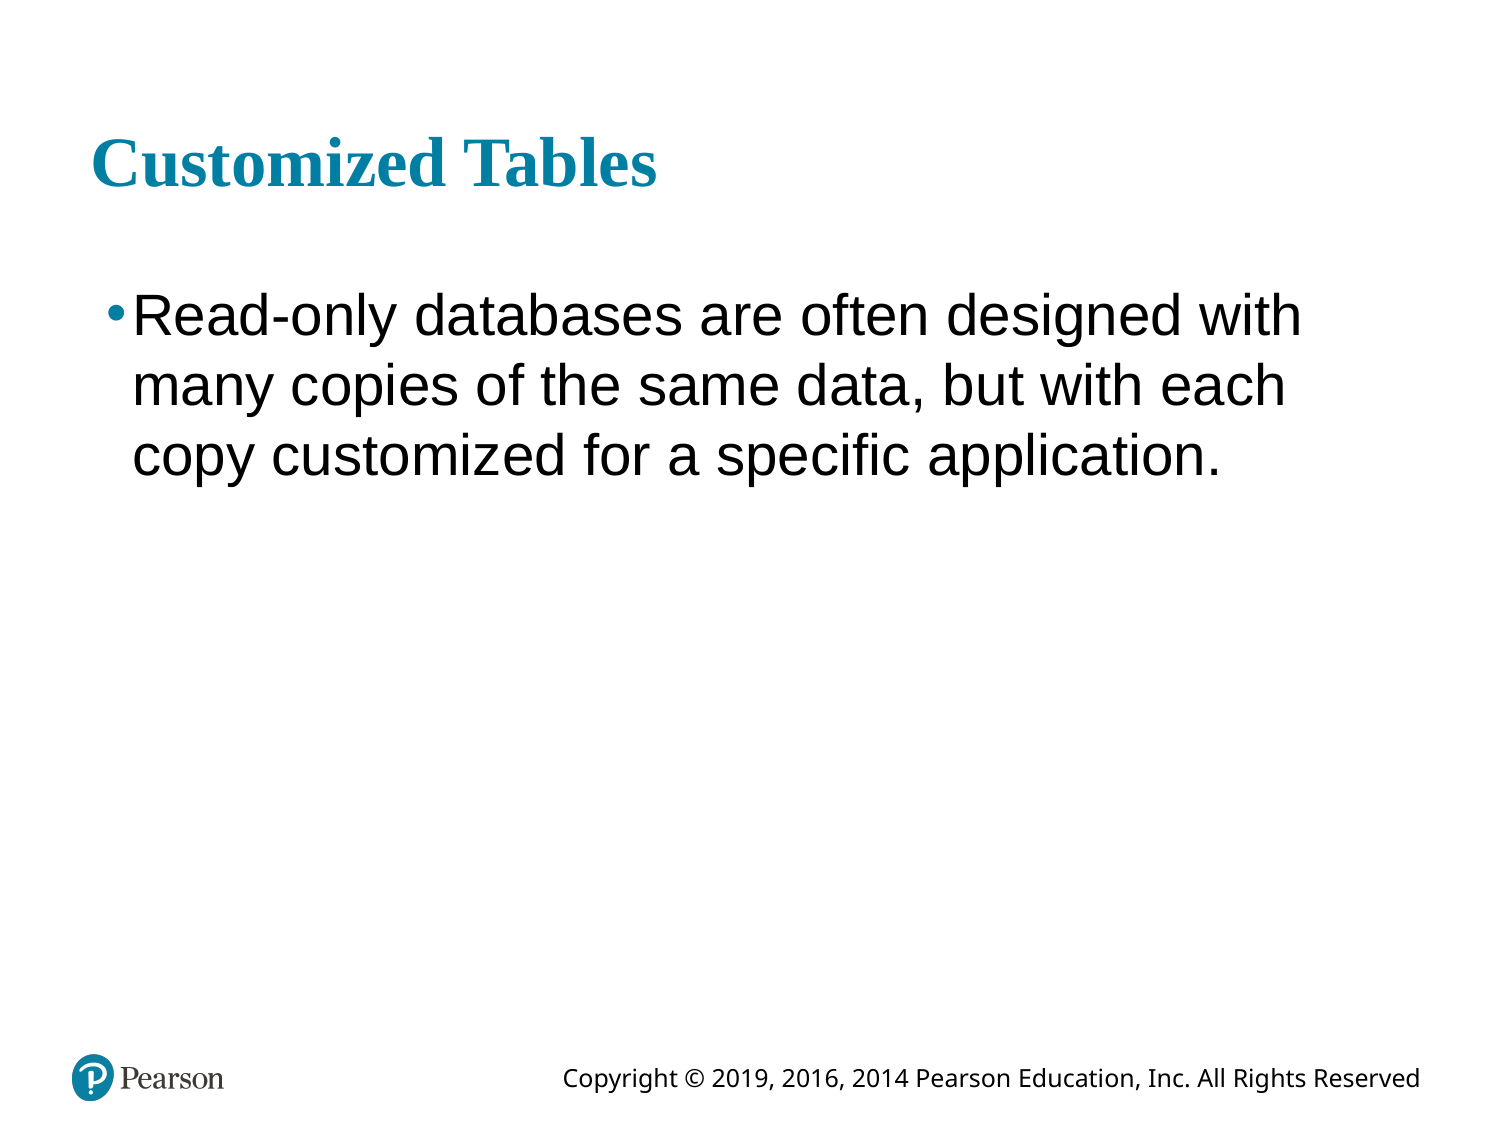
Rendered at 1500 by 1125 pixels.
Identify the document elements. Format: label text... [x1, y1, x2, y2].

list Read-only databases are often designed with many copies of the same data, but with each copy customized for a specific application. [75, 262, 1425, 1005]
picture [72, 1087, 83, 1101]
picture [80, 1063, 106, 1088]
title Customized Tables [75, 35, 1425, 216]
picture [72, 1054, 88, 1070]
picture [98, 1054, 224, 1101]
